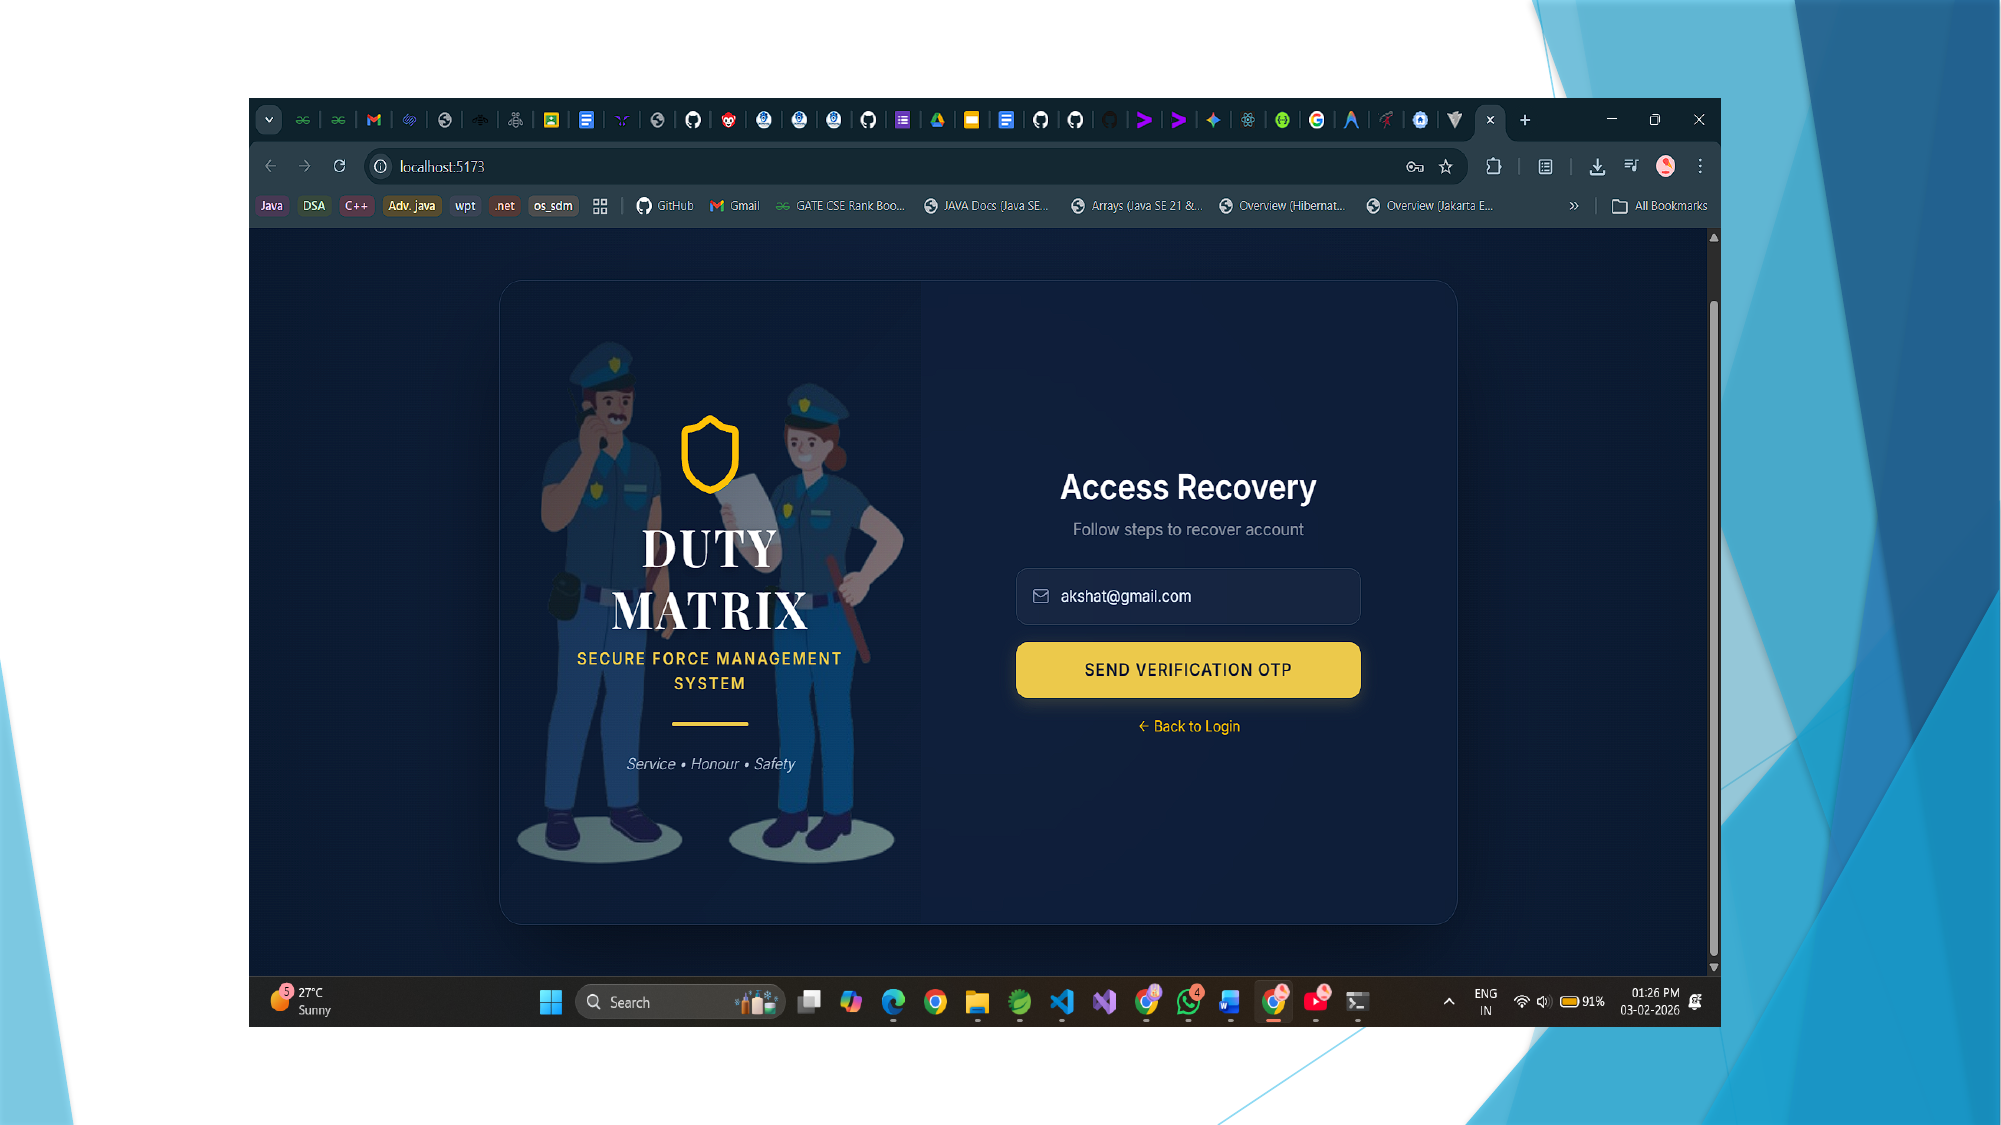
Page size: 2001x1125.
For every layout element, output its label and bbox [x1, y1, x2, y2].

picture [249, 98, 1722, 1027]
